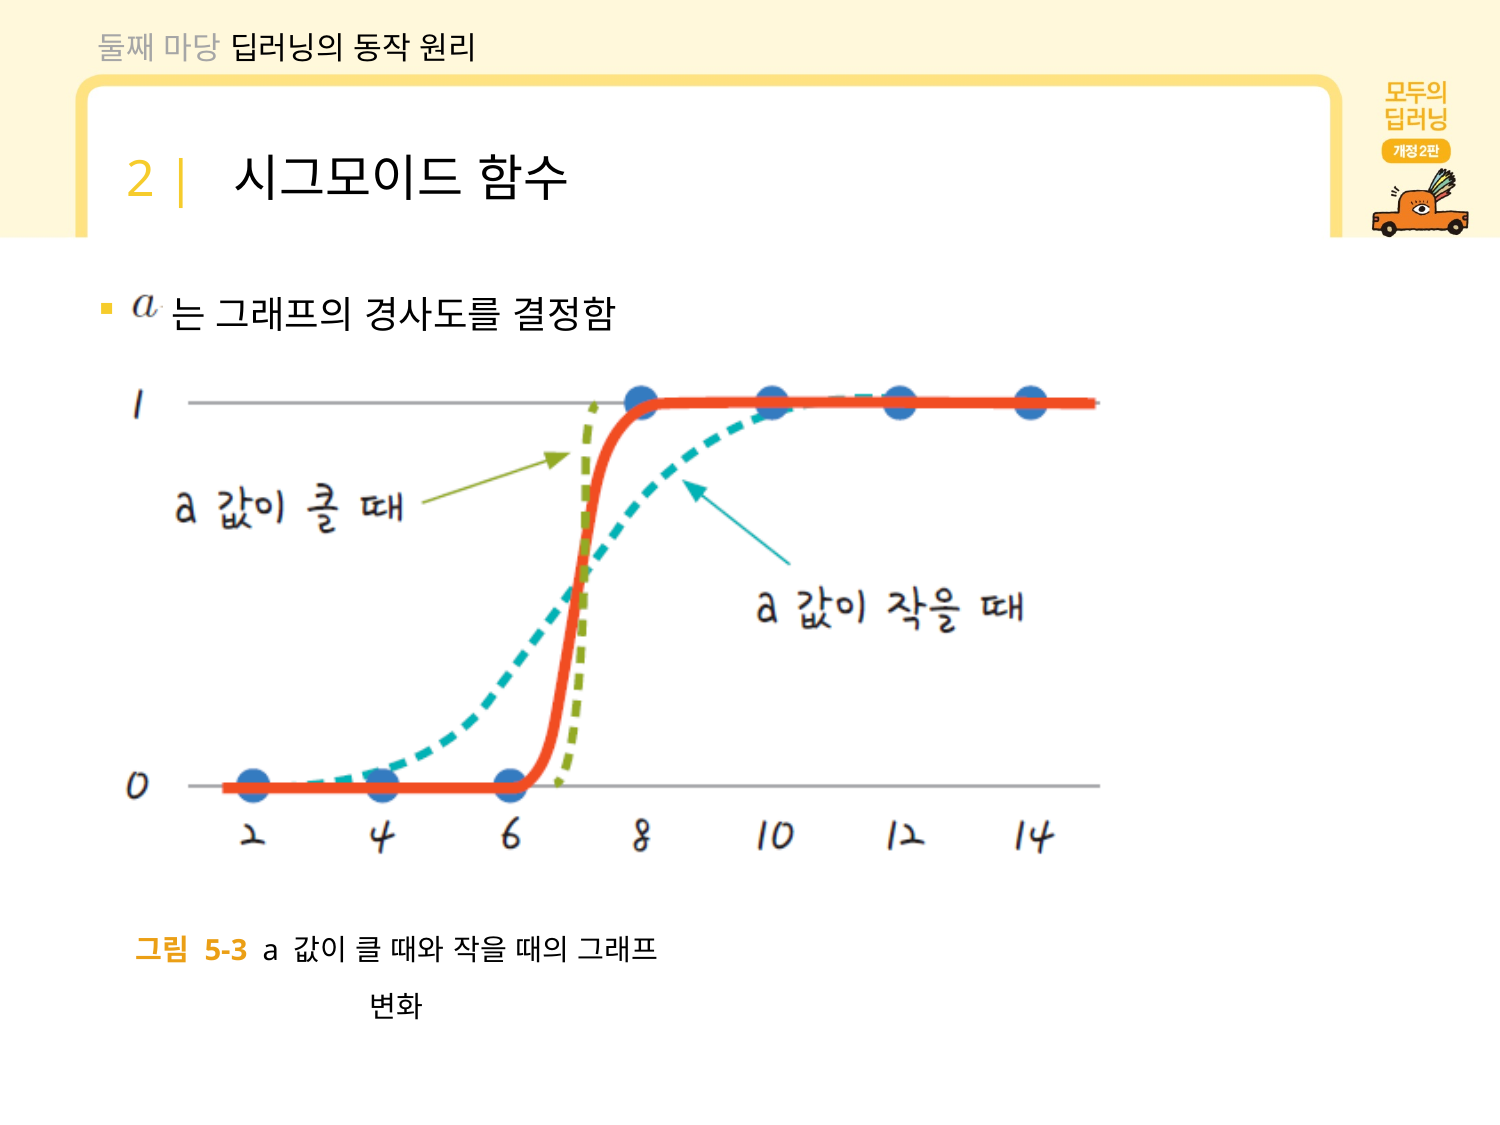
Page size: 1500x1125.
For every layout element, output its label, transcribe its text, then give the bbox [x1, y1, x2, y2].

picture [0, 0, 1500, 1125]
text_box 둘째 마당 딥러닝의 동작 원리 [82, 0, 1133, 74]
text_box 2 | 시그모이드 함수 [111, 99, 1309, 214]
text_box 그림 5-3 a 값이 클 때와 작을 때의 그래프 변화 [98, 901, 696, 1032]
text_box 는 그래프의 경사도를 결정함 [83, 254, 1399, 344]
